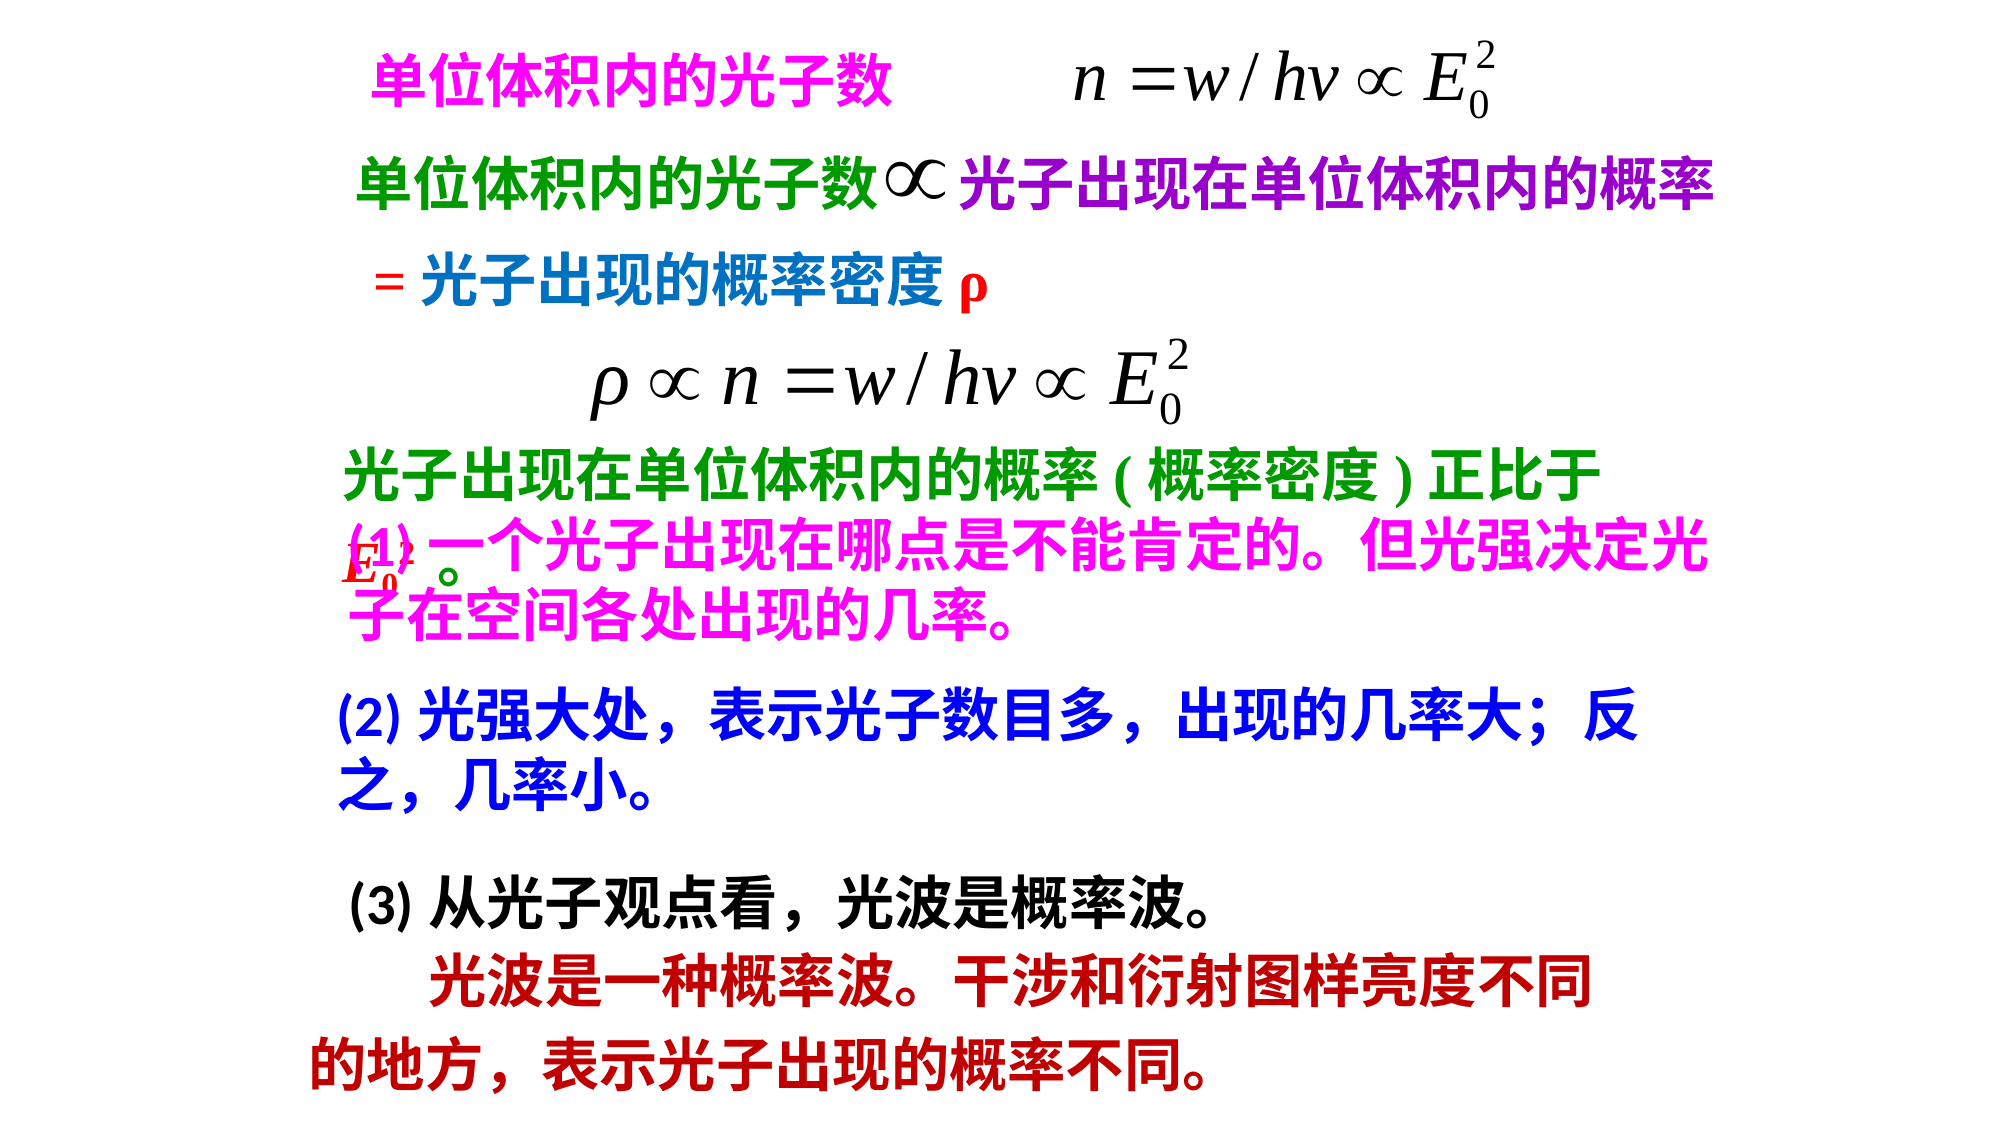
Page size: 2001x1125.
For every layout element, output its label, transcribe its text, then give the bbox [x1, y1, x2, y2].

text_box 光子出现在单位体积内的概率(概率密度)正比于E02 。 [327, 416, 1743, 611]
text_box (3)从光子观点看，光波是概率波。 [333, 844, 1734, 944]
text_box (2)光强大处，表示光子数目多，出现的几率大；反之，几率小。 [321, 670, 1722, 826]
text_box 单位体积内的光子数 [354, 36, 909, 122]
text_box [1061, 23, 1511, 137]
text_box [870, 140, 968, 222]
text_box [574, 318, 1203, 445]
text_box 光波是一种概率波。干涉和衍射图样亮度不同的地方，表示光子出现的概率不同。 [293, 922, 1641, 1106]
text_box (1)一个光子出现在哪点是不能肯定的。但光强决定光子在空间各处出现的几率。 [333, 500, 1734, 656]
text_box 单位体积内的光子数 光子出现在单位体积内的概率 [339, 139, 871, 225]
text_box 单位体积内的光子数 光子出现在单位体积内的概率 [966, 139, 1731, 225]
text_box =光子出现的概率密度ρ [358, 235, 1005, 321]
